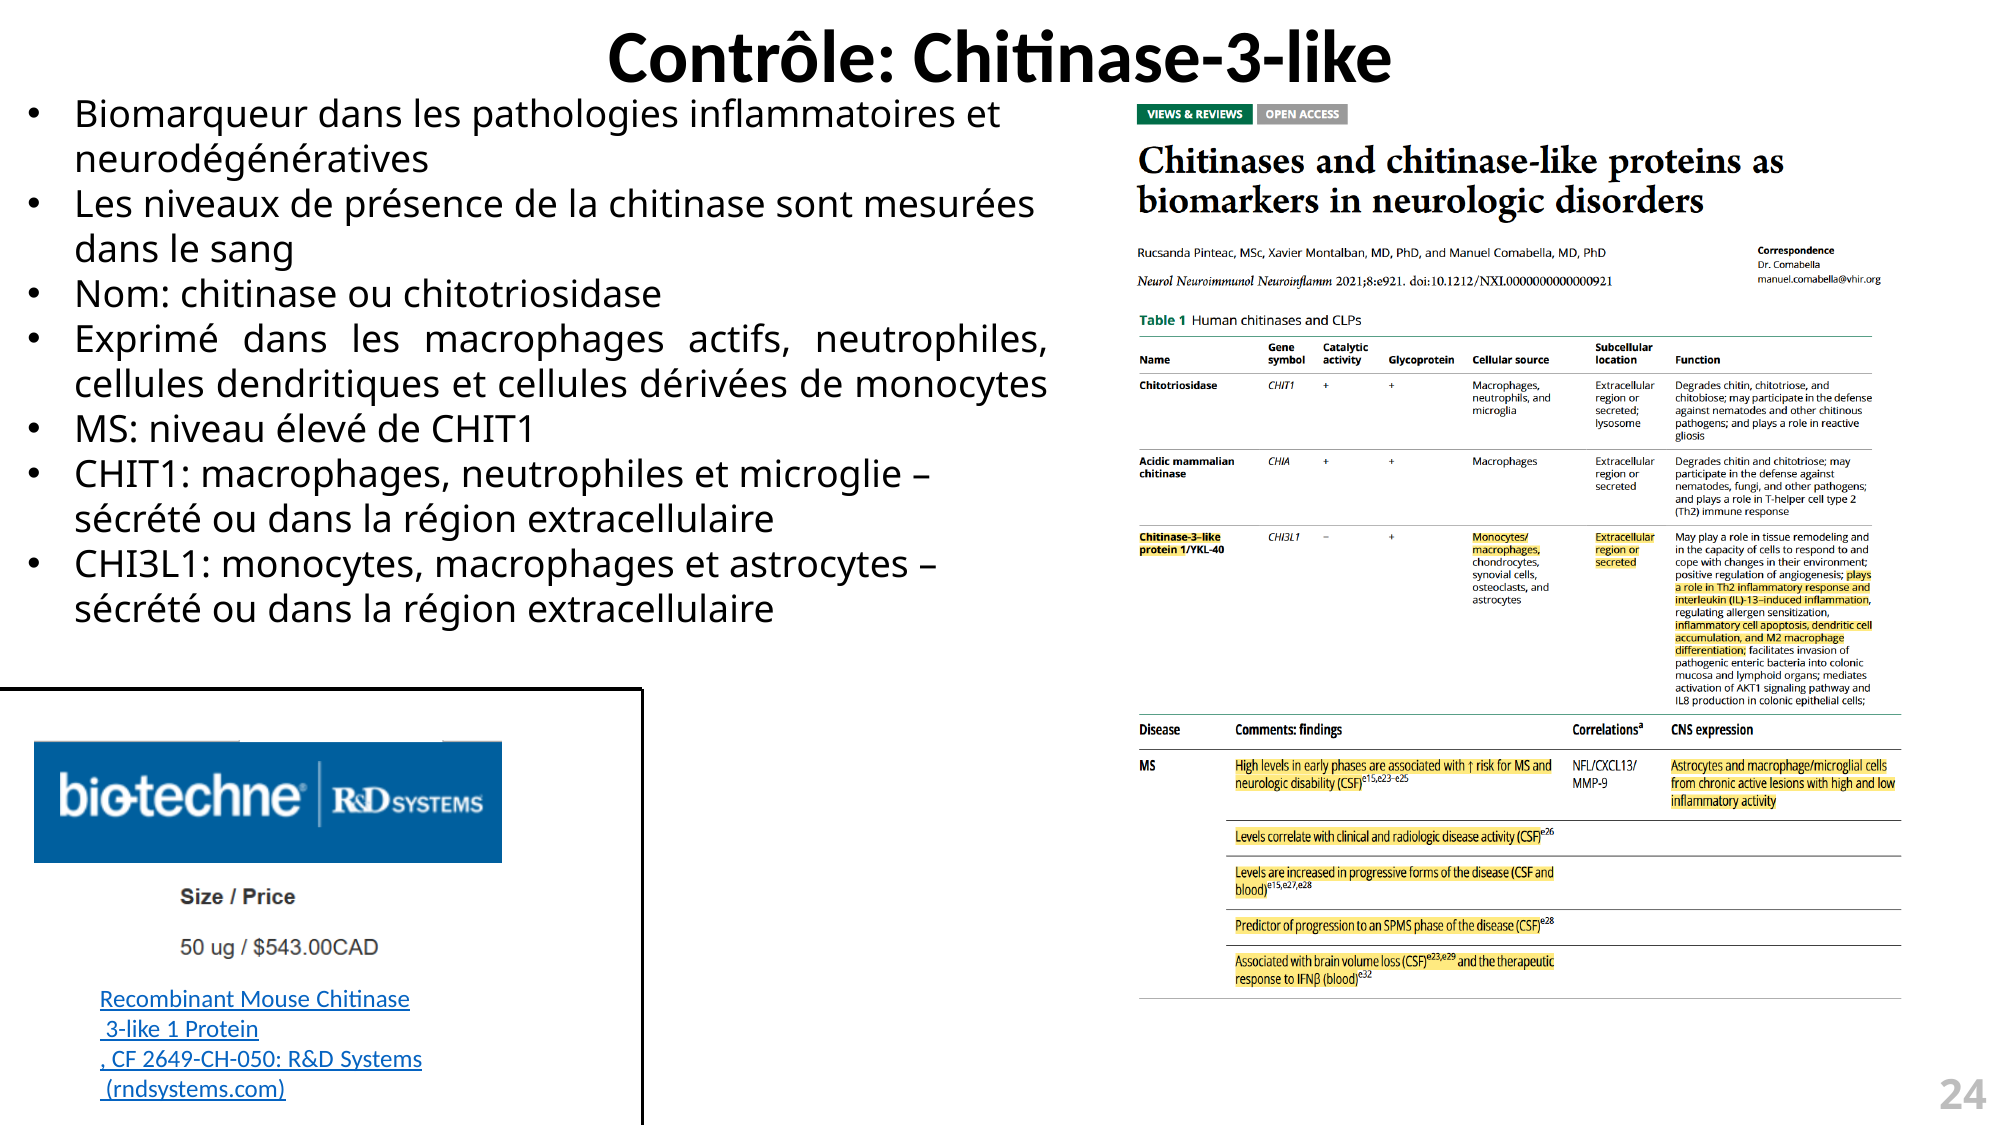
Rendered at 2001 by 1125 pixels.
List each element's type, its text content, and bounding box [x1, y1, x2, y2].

slide_number 24 [1522, 981, 2000, 1125]
text_box Contrôle: Chitinase-3-like [57, 0, 1946, 105]
picture [167, 881, 382, 978]
picture [34, 740, 502, 863]
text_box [1128, 88, 1907, 999]
text_box Biomarqueur dans les pathologies inflammatoires et neurodégénératives Les niveaux de présence de la chitinase sont mesurées dans le sang Nom: chitinase ou chitotriosidase Exprimé dans les macrophages actifs, neutrophiles, cellules dendritiques et cellules dérivées de monocytes MS: niveau élevé de CHIT1 CHIT1: macrophages, neutrophiles et microglie – sécrété ou dans la région extracellulaire CHI3L1: monocytes, macrophages et astrocytes – sécrété ou dans la région extracellulaire [12, 83, 1064, 683]
text_box Recombinant Mouse Chitinase 3-like 1 Protein, CF 2649-CH-050: R&D Systems (rndsystems.com) [85, 975, 465, 1110]
